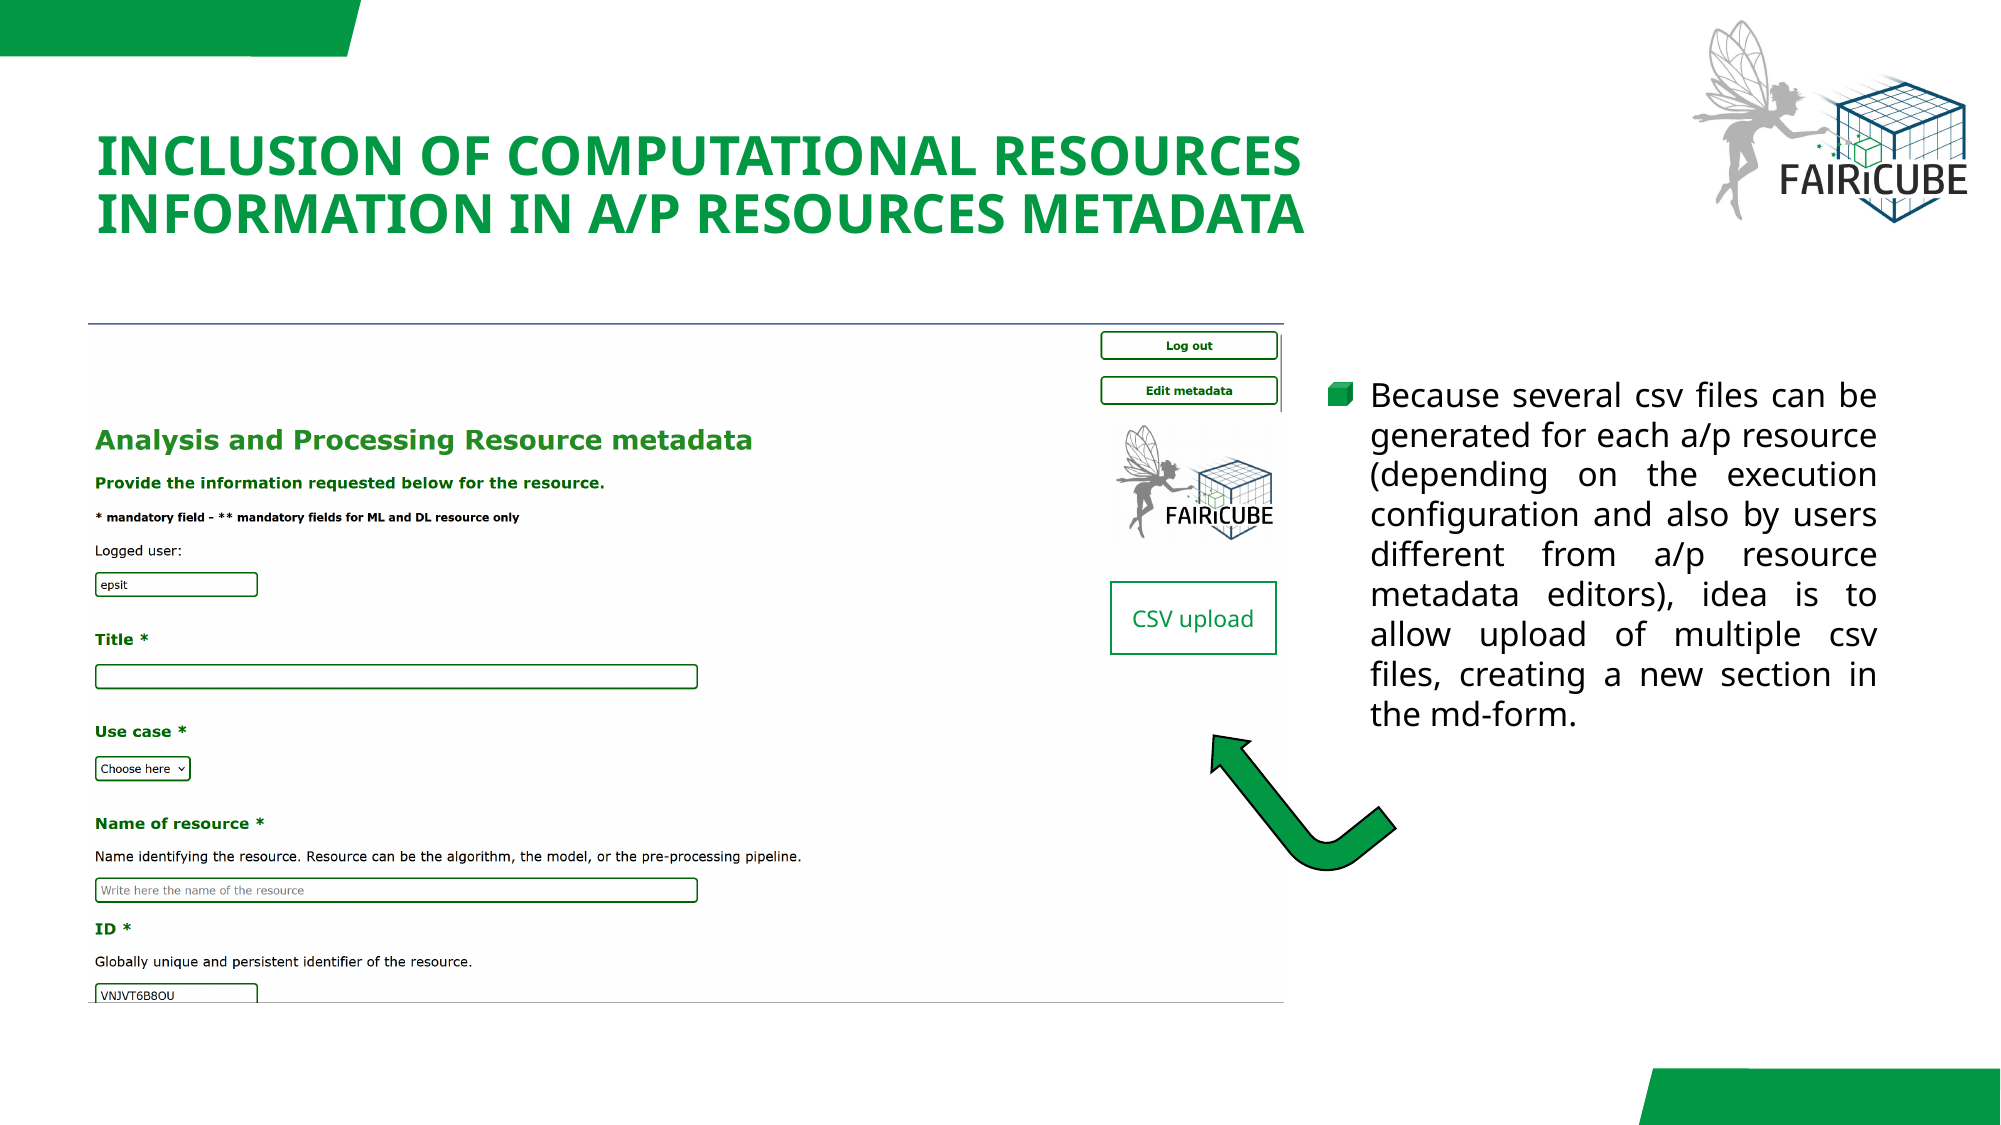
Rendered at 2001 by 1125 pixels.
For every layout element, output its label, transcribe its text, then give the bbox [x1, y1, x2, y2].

picture [1685, 16, 1976, 232]
text_box [1284, 800, 1398, 872]
picture [88, 323, 1284, 1003]
list Because several csv files can be generated for each a/p resource (depending on the execution configuration and also by users different from a/p resource metadata editors), idea is to allow upload of multiple csv files, creating a new section in the md-form. [1316, 301, 1894, 1016]
picture [1328, 382, 1353, 406]
title Inclusion of computational resources information in a/p resources metadata [88, 122, 1670, 278]
